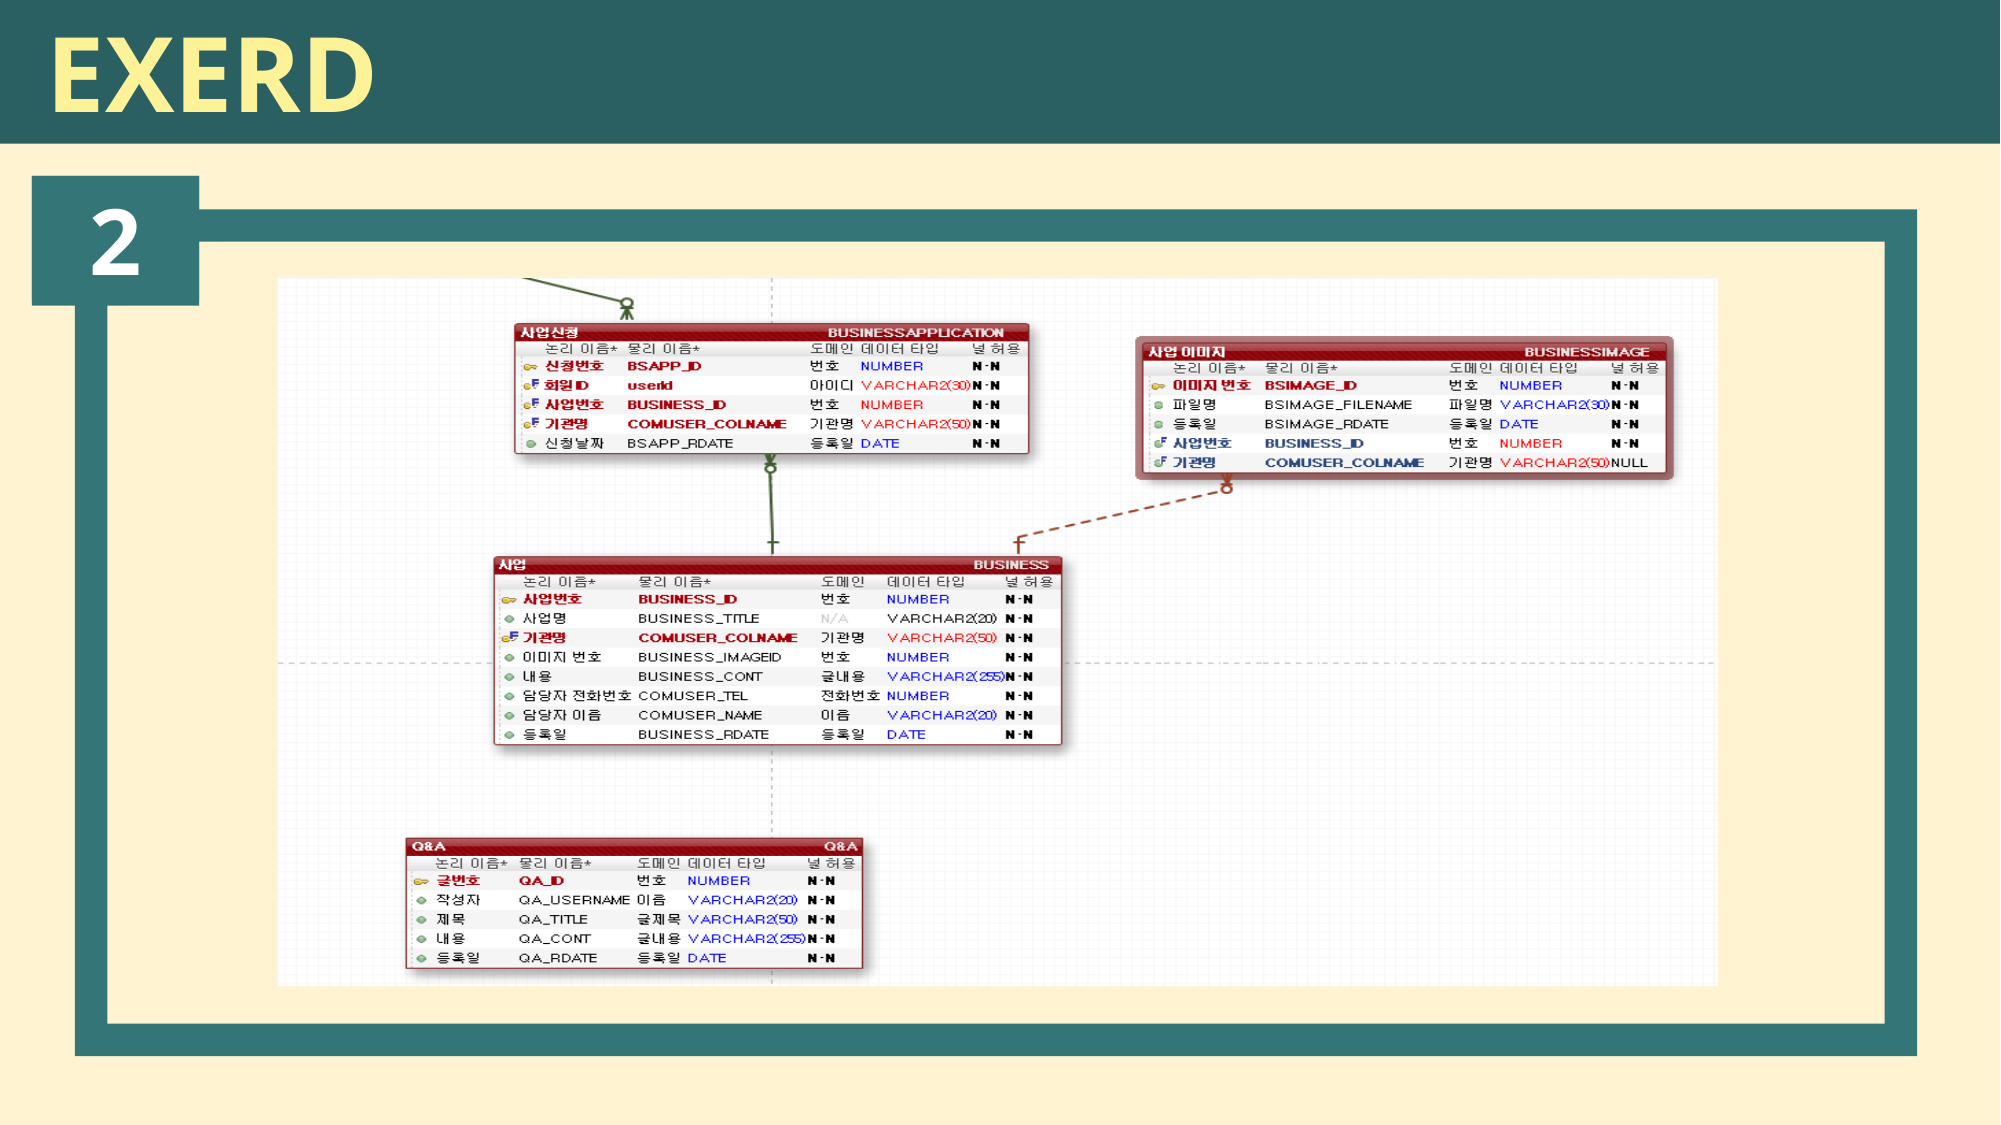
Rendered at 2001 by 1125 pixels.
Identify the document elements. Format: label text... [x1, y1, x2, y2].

picture [278, 278, 1718, 986]
text_box [0, 0, 2000, 145]
text_box [0, 145, 2000, 1125]
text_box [31, 175, 1918, 1057]
text_box EXERD [31, 1, 1165, 141]
